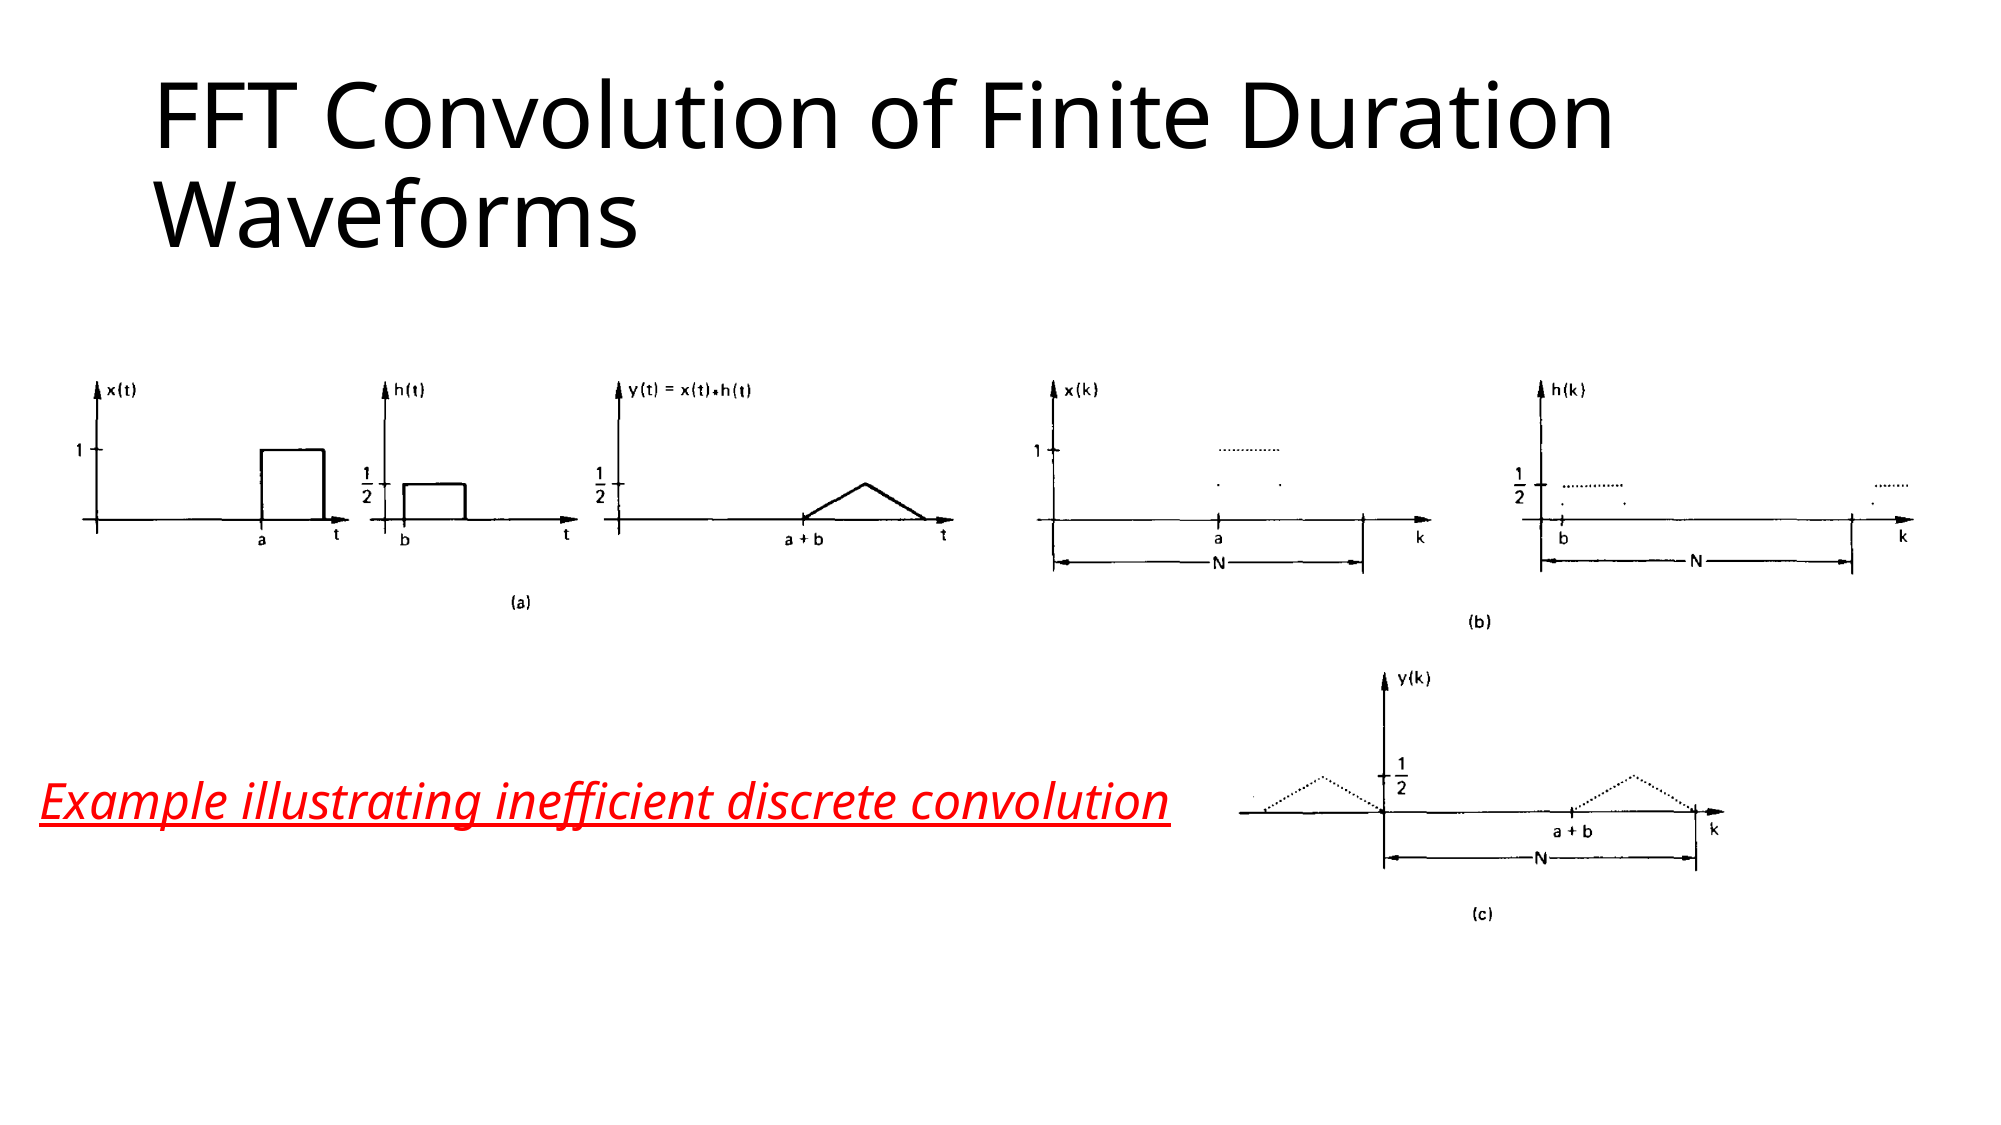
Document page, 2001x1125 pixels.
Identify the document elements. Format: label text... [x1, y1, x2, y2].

title FFT Convolution of Finite Duration Waveforms [137, 59, 1960, 278]
picture [76, 380, 955, 611]
picture [1033, 380, 1915, 922]
text_box Example illustrating inefficient discrete convolution [24, 762, 1033, 837]
